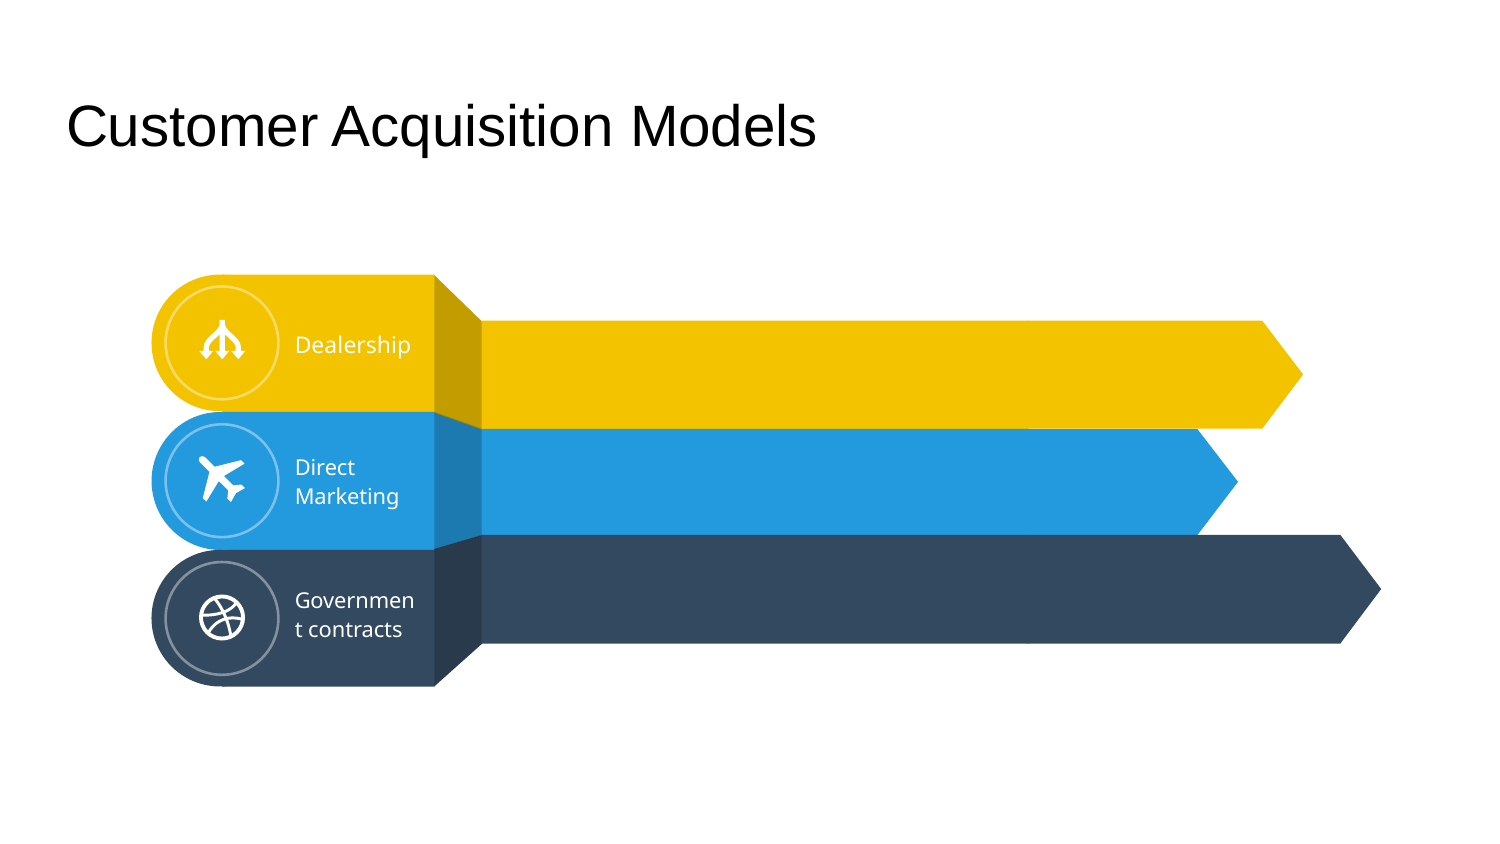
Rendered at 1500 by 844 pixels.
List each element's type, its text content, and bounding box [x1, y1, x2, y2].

title Customer Acquisition Models [51, 72, 1449, 167]
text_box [151, 274, 1382, 687]
